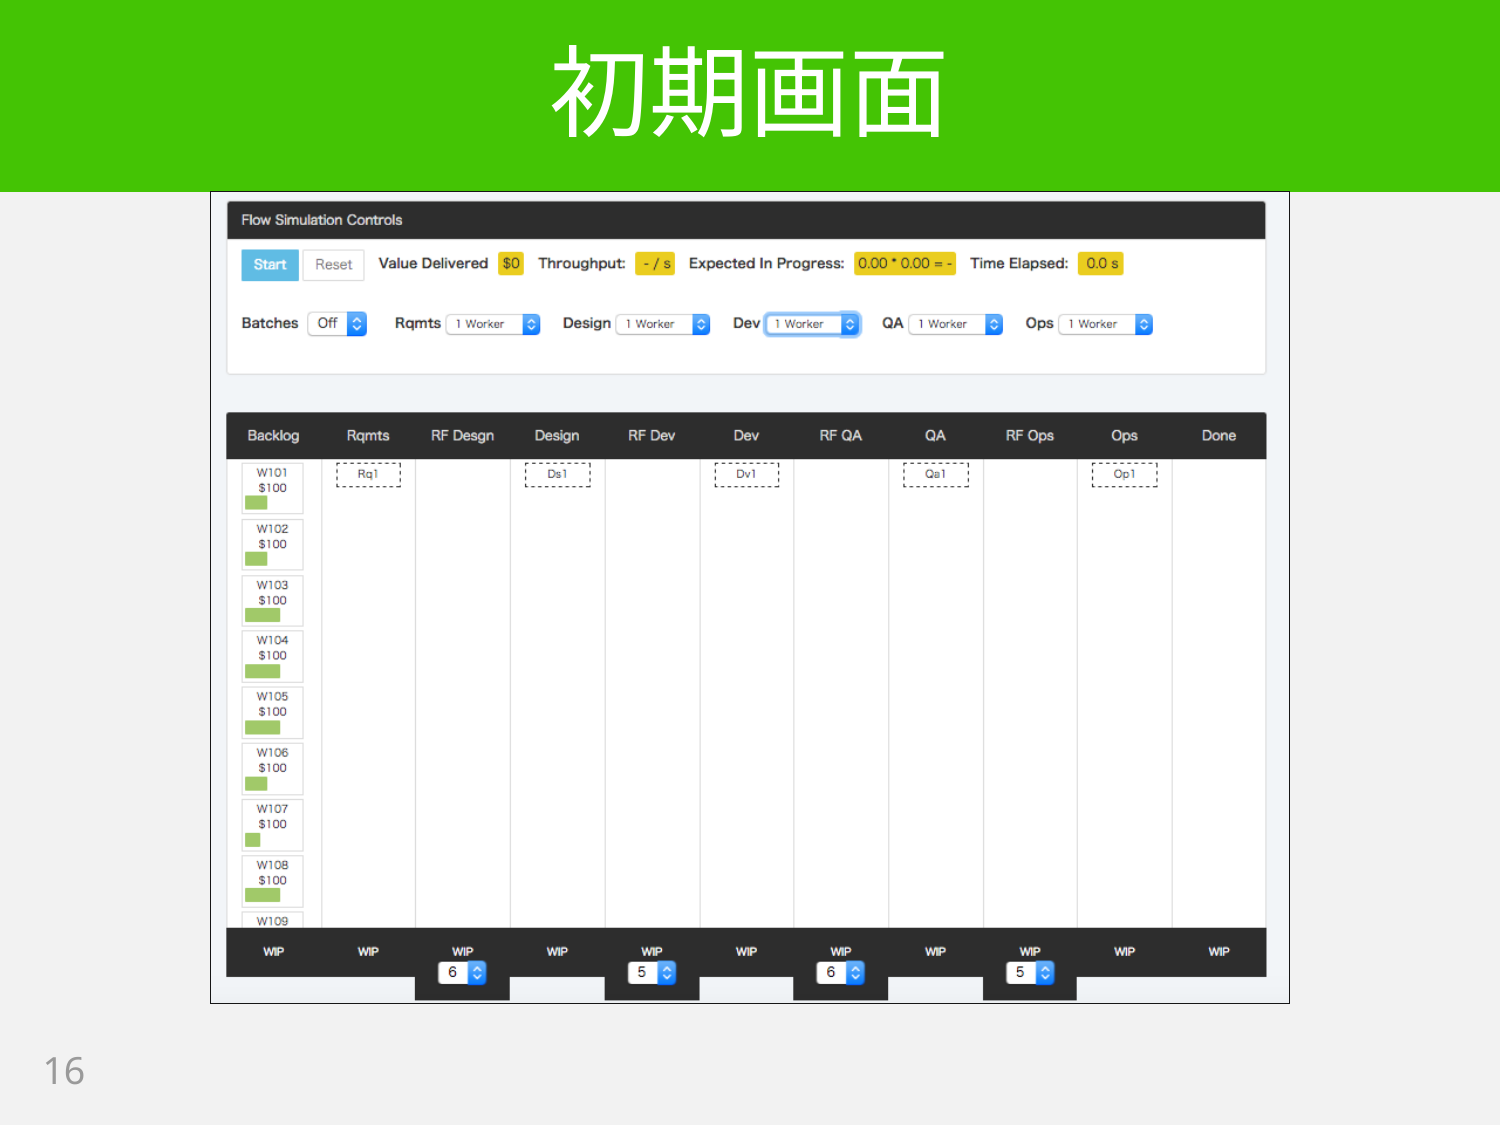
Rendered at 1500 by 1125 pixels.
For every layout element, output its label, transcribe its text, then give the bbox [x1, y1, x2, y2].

picture [210, 191, 1290, 1004]
title 初期画面 [0, 53, 1500, 140]
slide_number 16 [27, 1042, 146, 1102]
